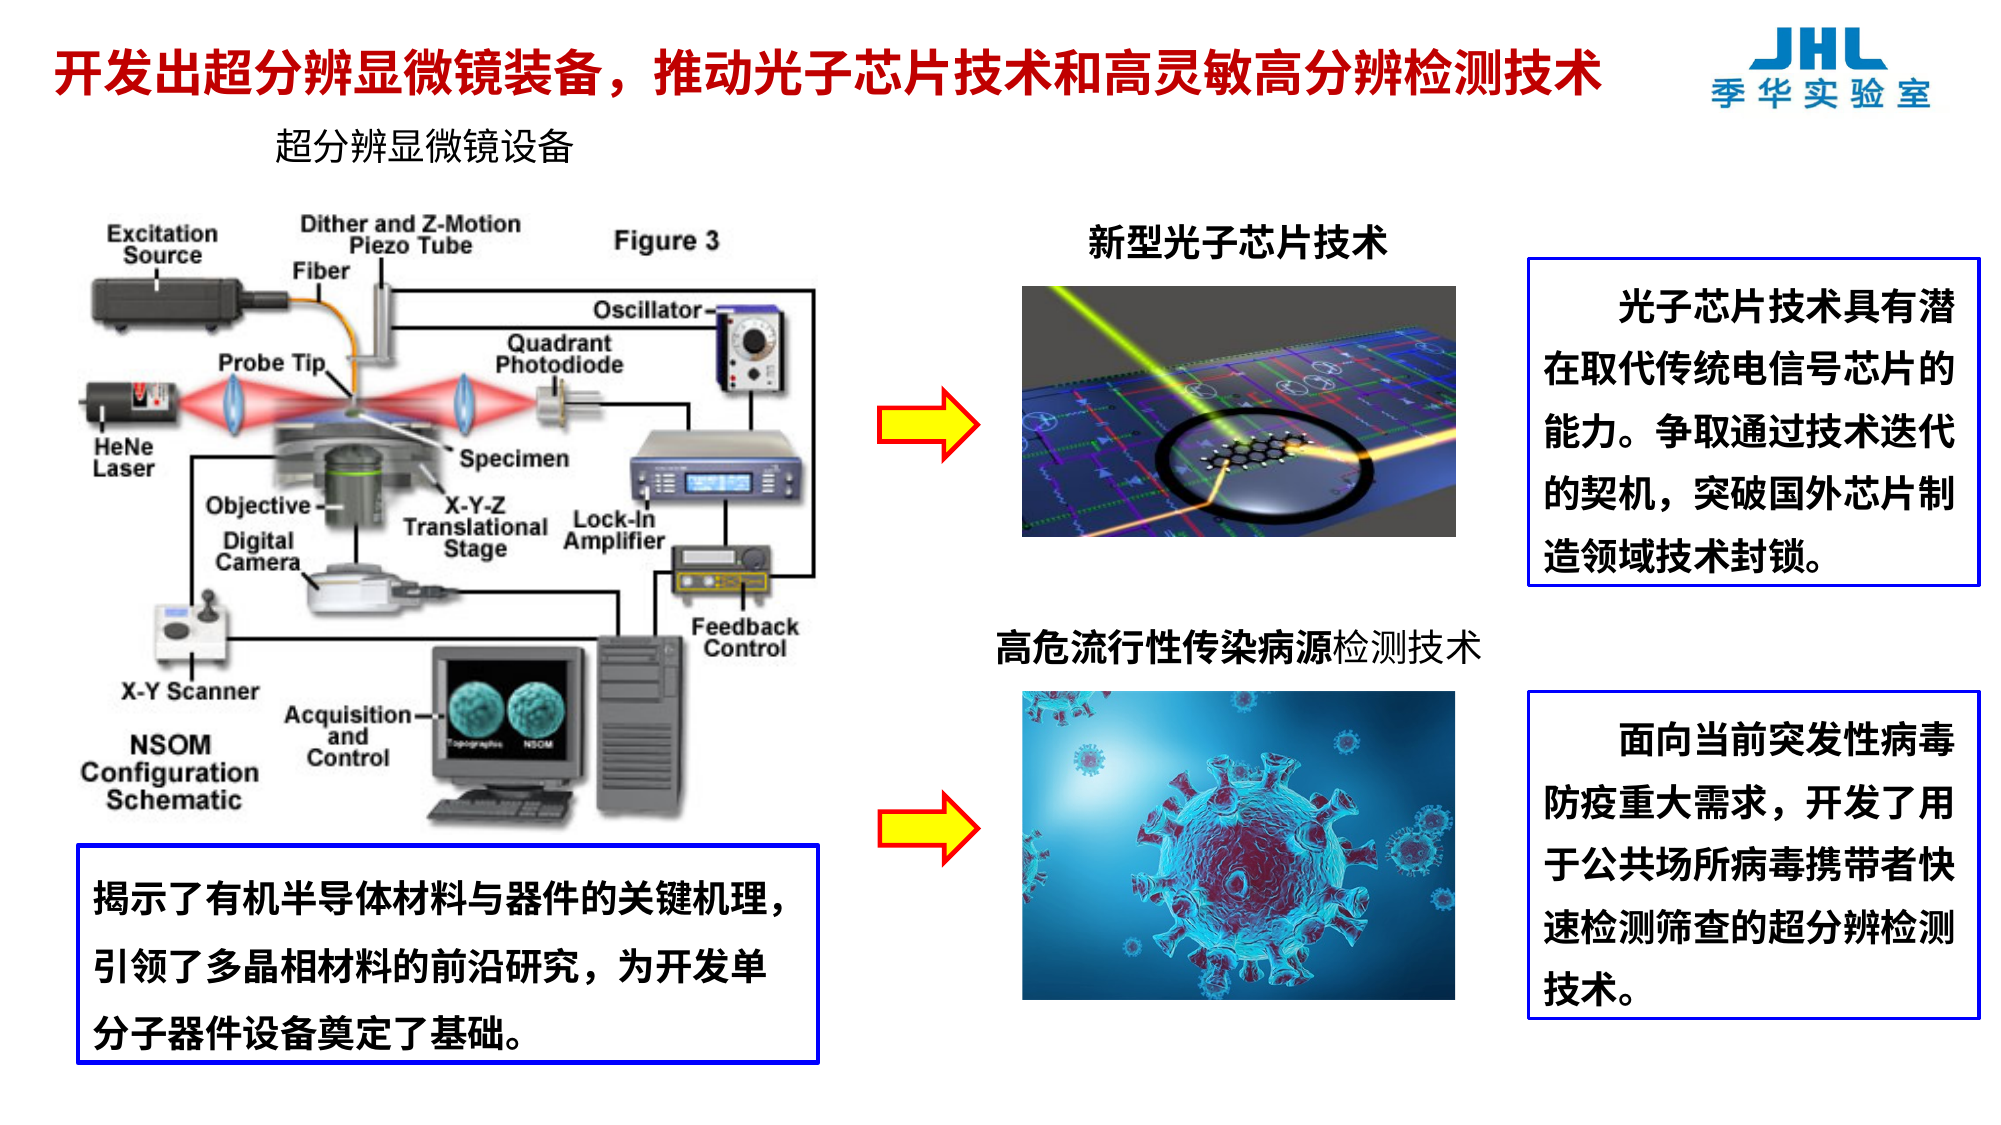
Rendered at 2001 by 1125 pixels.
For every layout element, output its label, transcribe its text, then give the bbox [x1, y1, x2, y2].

text_box 光子芯片技术具有潜在取代传统电信号芯片的能力。争取通过技术迭代的契机，突破国外芯片制造领域技术封锁。 [1528, 258, 1980, 586]
text_box 超分辨显微镜设备 [123, 116, 728, 176]
text_box [878, 388, 980, 461]
picture [1022, 691, 1456, 1000]
picture [77, 213, 818, 835]
text_box 面向当前突发性病毒防疫重大需求，开发了用于公共场所病毒携带者快速检测筛查的超分辨检测技术。 [1528, 691, 1980, 1019]
picture [1680, 12, 1966, 147]
text_box [878, 792, 980, 865]
text_box 揭示了有机半导体材料与器件的关键机理，引领了多晶相材料的前沿研究，为开发单分子器件设备奠定了基础。 [77, 845, 818, 1063]
picture [1022, 286, 1456, 537]
text_box 开发出超分辨显微镜装备，推动光子芯片技术和高灵敏高分辨检测技术 [38, 34, 1680, 110]
text_box 高危流行性传染病源检测技术 [970, 616, 1508, 677]
text_box 新型光子芯片技术 [970, 211, 1508, 272]
